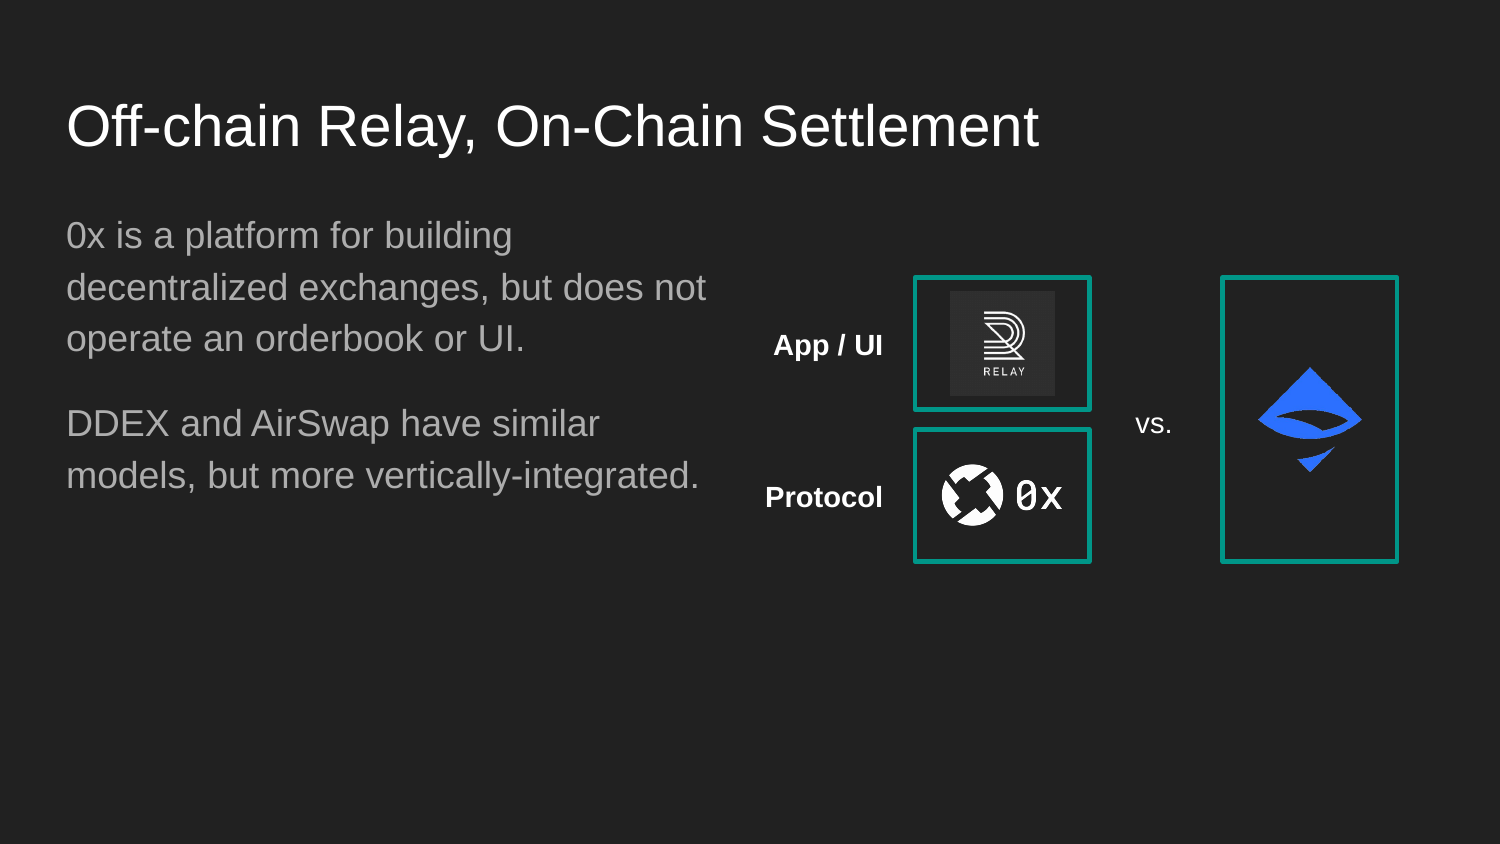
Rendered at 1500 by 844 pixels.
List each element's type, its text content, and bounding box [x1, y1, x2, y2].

text_box vs. [1120, 389, 1192, 455]
picture [950, 291, 1055, 396]
text_box App / UI [758, 311, 907, 377]
text_box Protocol [749, 462, 899, 529]
list 0x is a platform for building decentralized exchanges, but does not operate an orderbook or UI. DDEX and AirSwap have similar models, but more vertically-integrated. [51, 189, 750, 750]
text_box [1222, 277, 1398, 562]
text_box [915, 429, 927, 562]
picture [1257, 367, 1363, 472]
text_box [915, 277, 1090, 410]
text_box [1078, 429, 1090, 562]
title Off-chain Relay, On-Chain Settlement [51, 72, 1449, 167]
picture [931, 424, 1073, 567]
